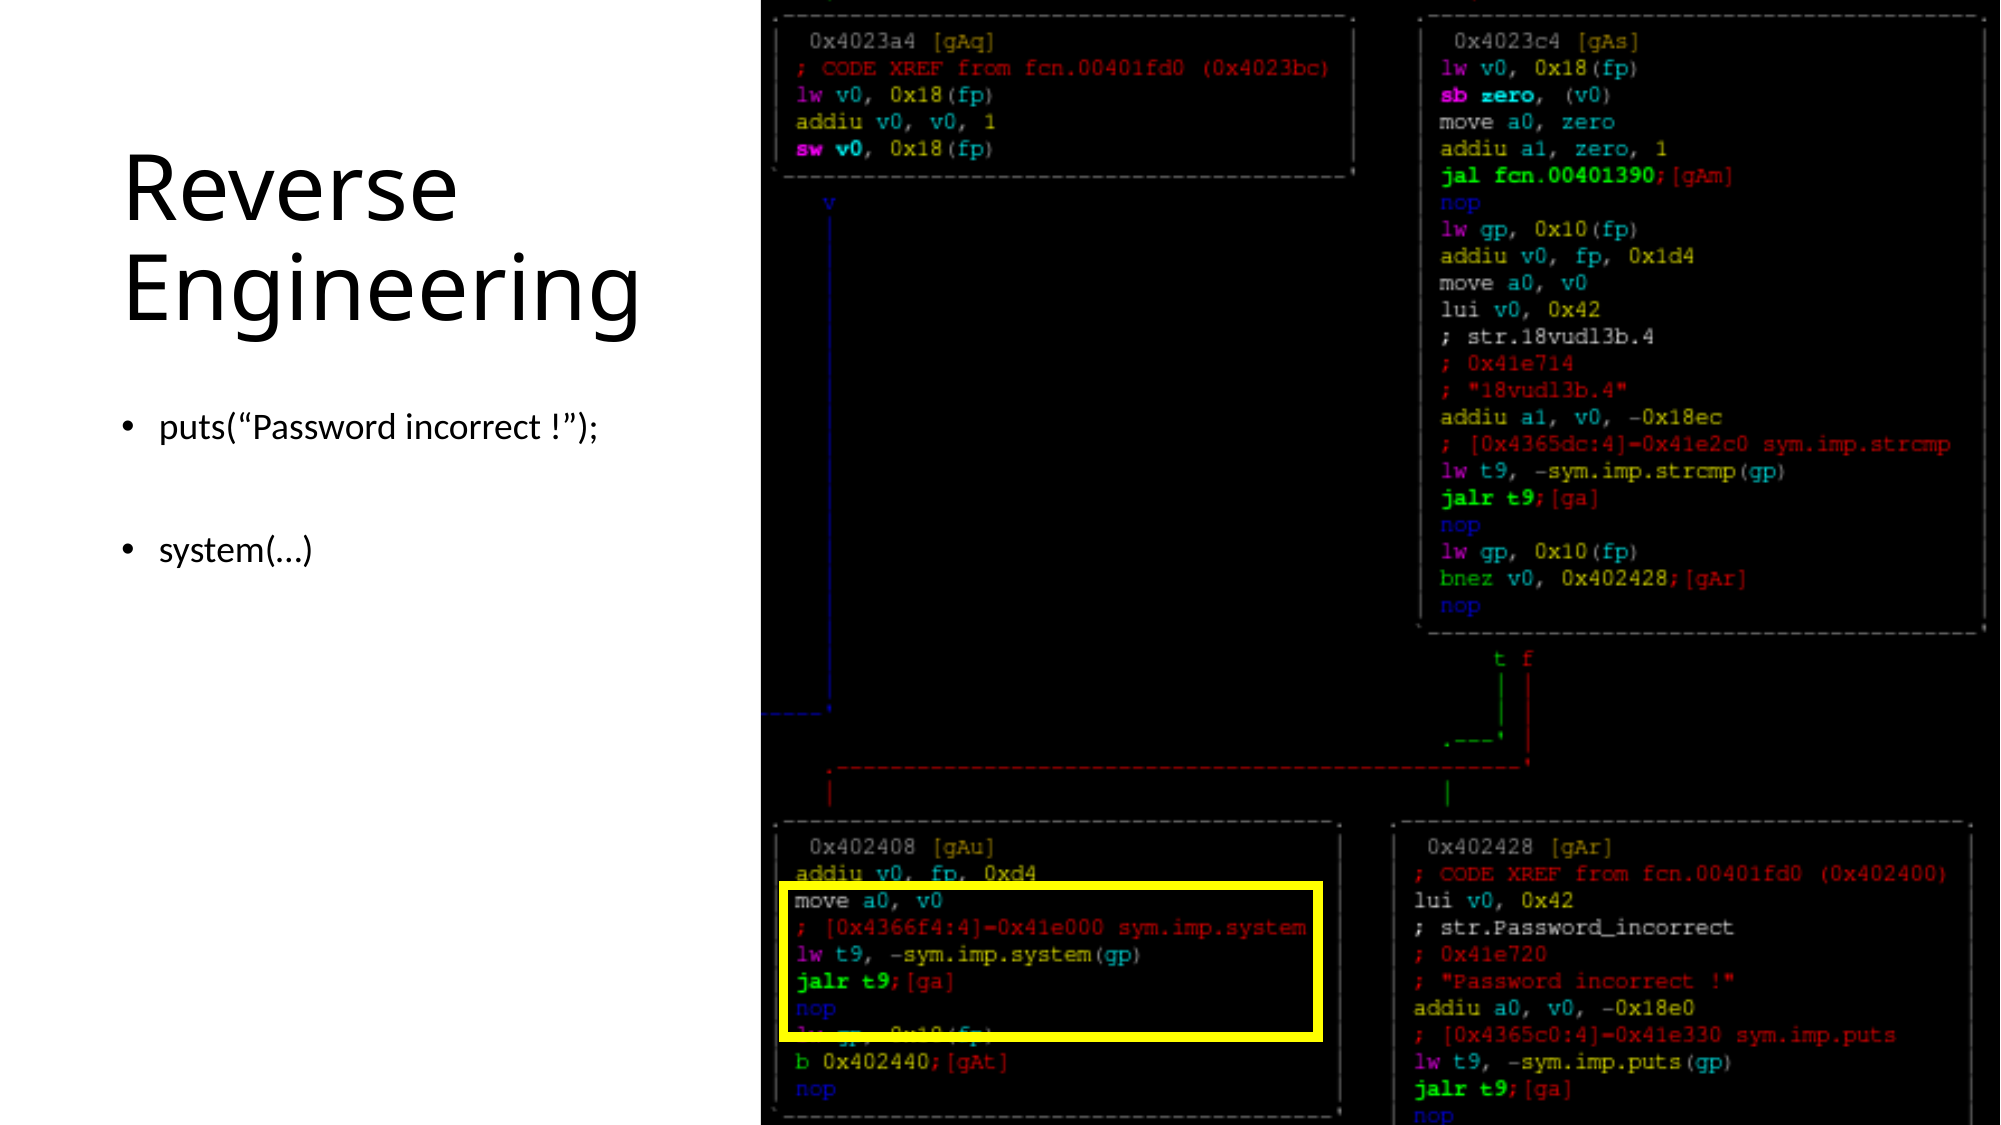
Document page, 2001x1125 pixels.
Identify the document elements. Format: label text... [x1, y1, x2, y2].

title Reverse Engineering [106, 103, 706, 379]
picture [760, 0, 2001, 1125]
list puts(“Password incorrect !”); system(…) [106, 399, 706, 1021]
